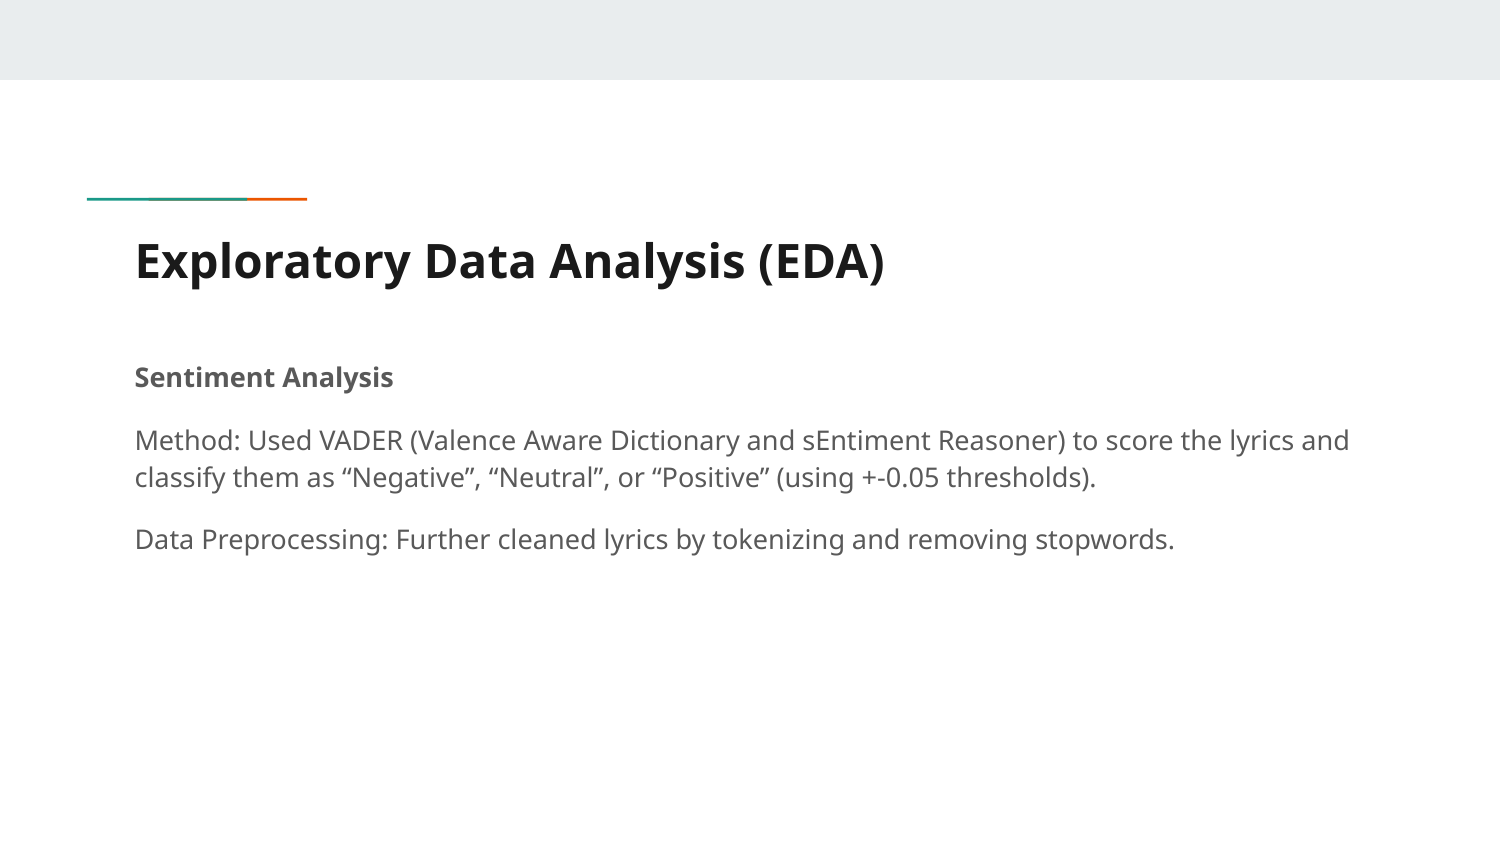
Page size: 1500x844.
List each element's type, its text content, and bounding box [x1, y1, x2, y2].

list Sentiment Analysis Method: Used VADER (Valence Aware Dictionary and sEntiment Reasoner) to score the lyrics and classify them as “Negative”, “Neutral”, or “Positive” (using +-0.05 thresholds). Data Preprocessing: Further cleaned lyrics by tokenizing and removing stopwords. [119, 341, 1381, 712]
title Exploratory Data Analysis (EDA) [119, 216, 1381, 305]
